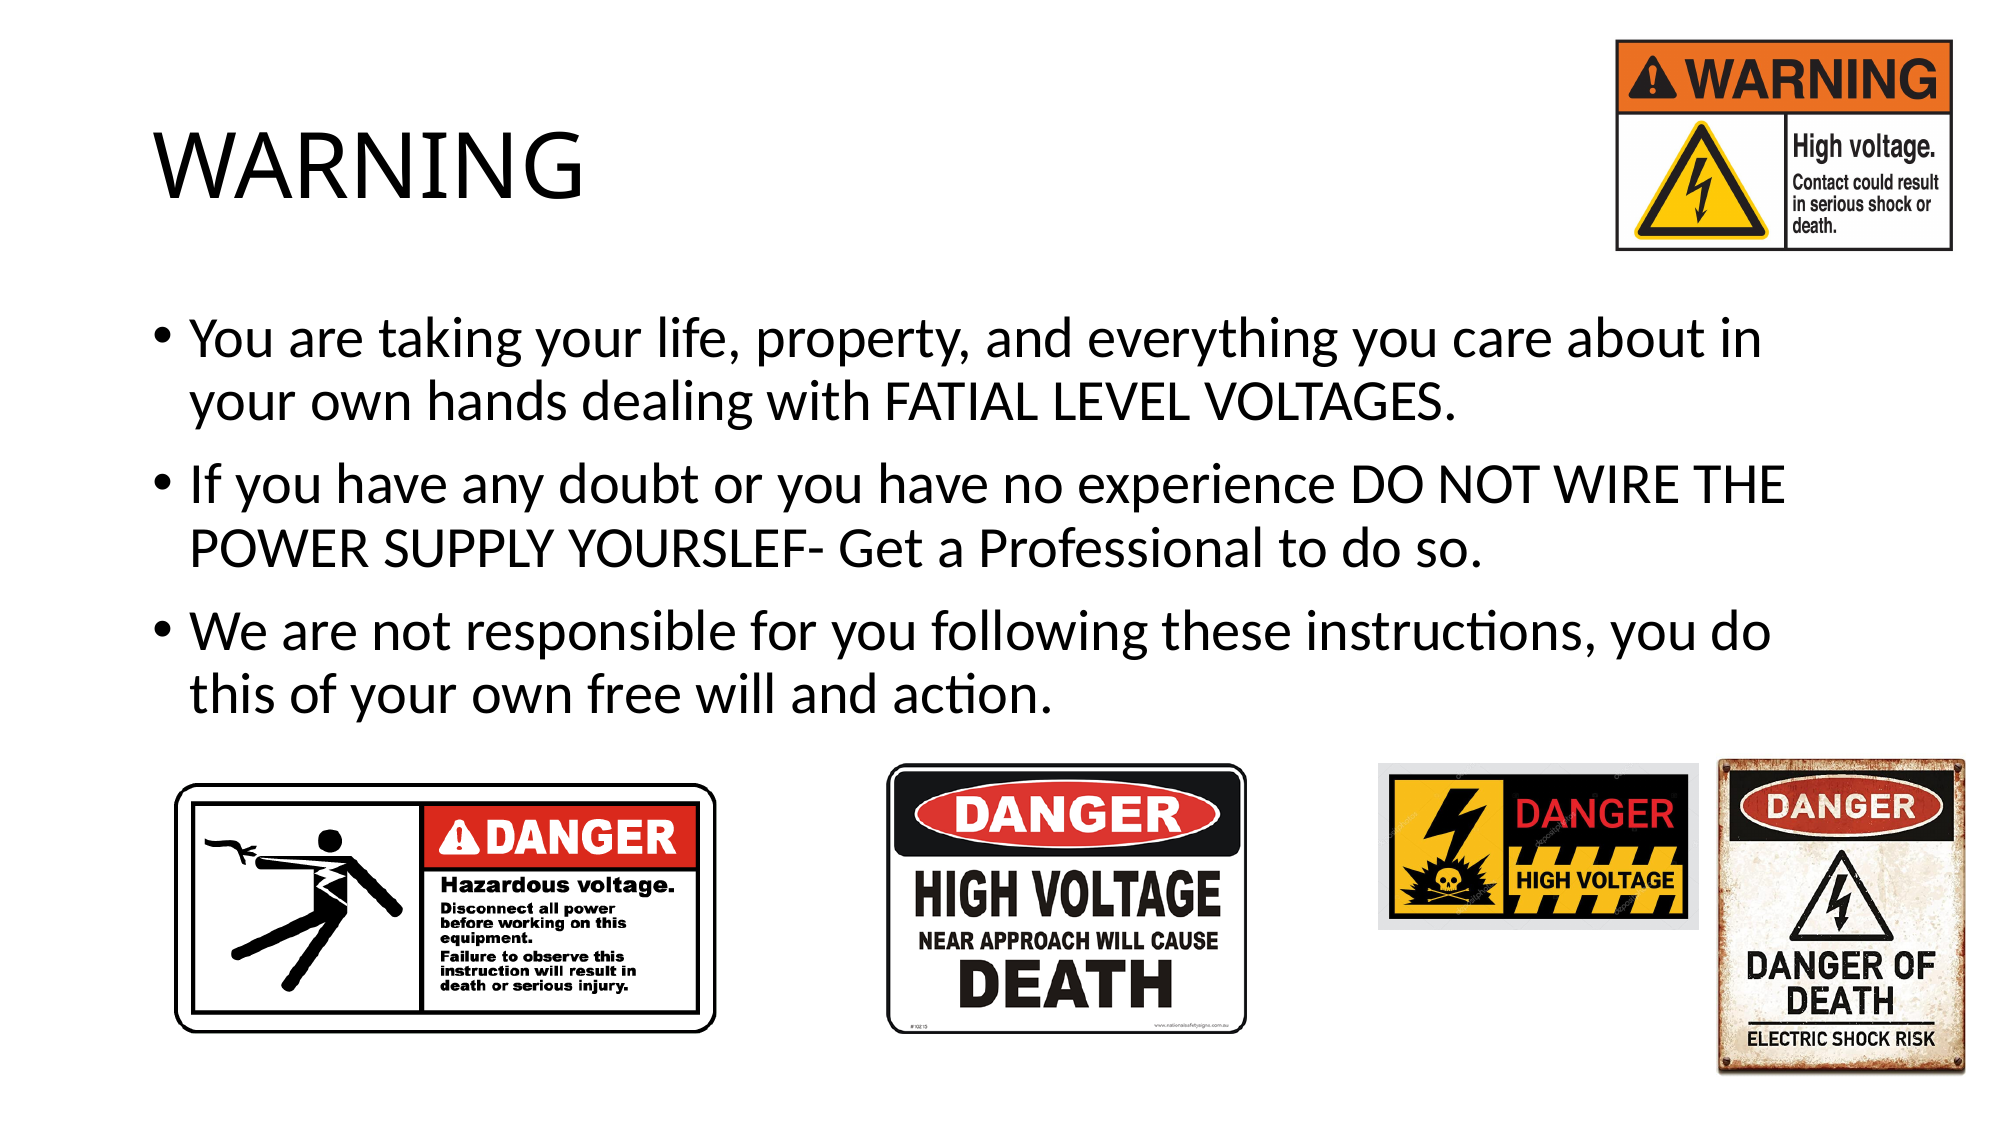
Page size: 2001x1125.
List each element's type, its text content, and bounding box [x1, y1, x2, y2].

list You are taking your life, property, and everything you care about in your own hands dealing with FATIAL LEVEL VOLTAGES. If you have any doubt or you have no experience DO NOT WIRE THE POWER SUPPLY YOURSLEF- Get a Professional to do so. We are not responsible for you following these instructions, you do this of your own free will and action. [137, 299, 1863, 1014]
picture [1716, 753, 1966, 1077]
picture [1378, 763, 1699, 930]
title WARNING [137, 59, 1863, 278]
picture [173, 782, 717, 1035]
picture [886, 763, 1247, 1035]
picture [1611, 37, 1957, 255]
